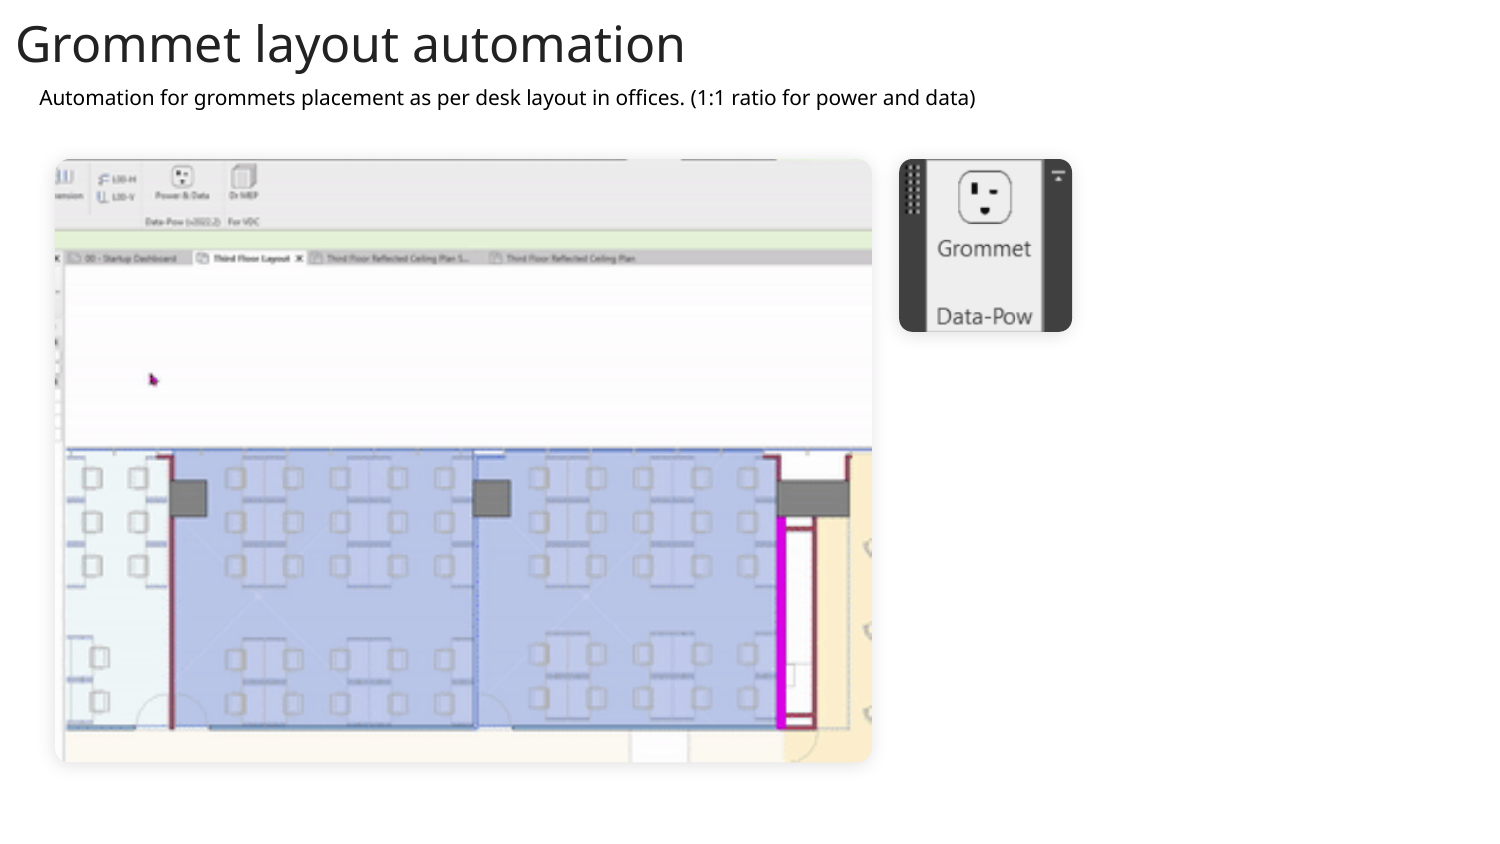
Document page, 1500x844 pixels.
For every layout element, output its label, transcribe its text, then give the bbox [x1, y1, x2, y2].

text_box Automation for grommets placement as per desk layout in offices. (1:1 ratio for power and data) [24, 64, 1242, 130]
text_box Grommet layout automation [0, 0, 1167, 85]
picture [54, 158, 873, 763]
picture [898, 158, 1073, 333]
